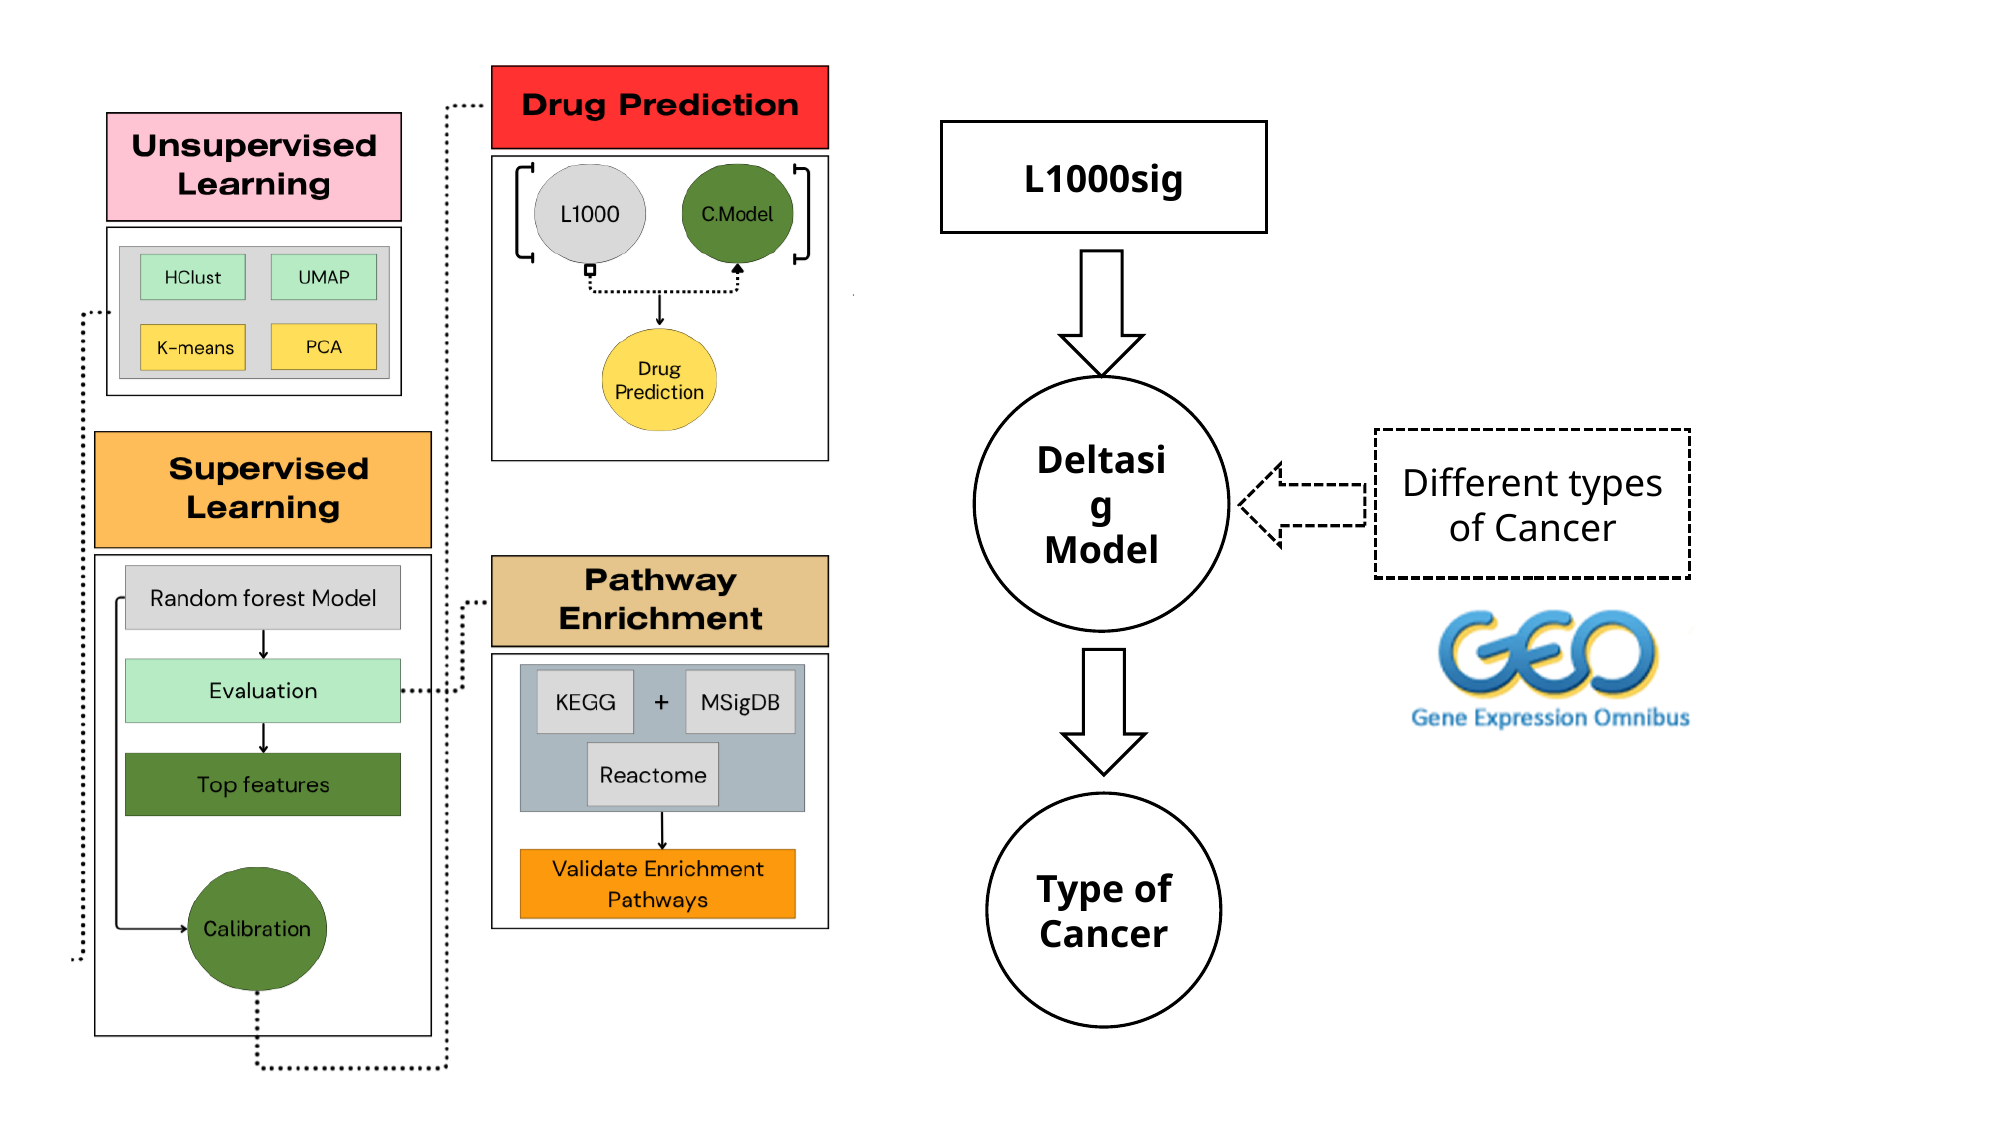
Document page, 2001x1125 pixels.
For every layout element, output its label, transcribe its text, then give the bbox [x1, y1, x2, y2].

text_box [1059, 647, 1149, 778]
text_box [1236, 460, 1367, 550]
text_box L1000sig [940, 120, 1268, 234]
text_box Deltasig Model [972, 375, 1231, 633]
text_box Type of Cancer [985, 791, 1223, 1029]
text_box [1056, 249, 1147, 379]
text_box Different types of Cancer [1374, 428, 1691, 580]
picture [70, 51, 879, 1074]
picture [1364, 594, 1754, 745]
